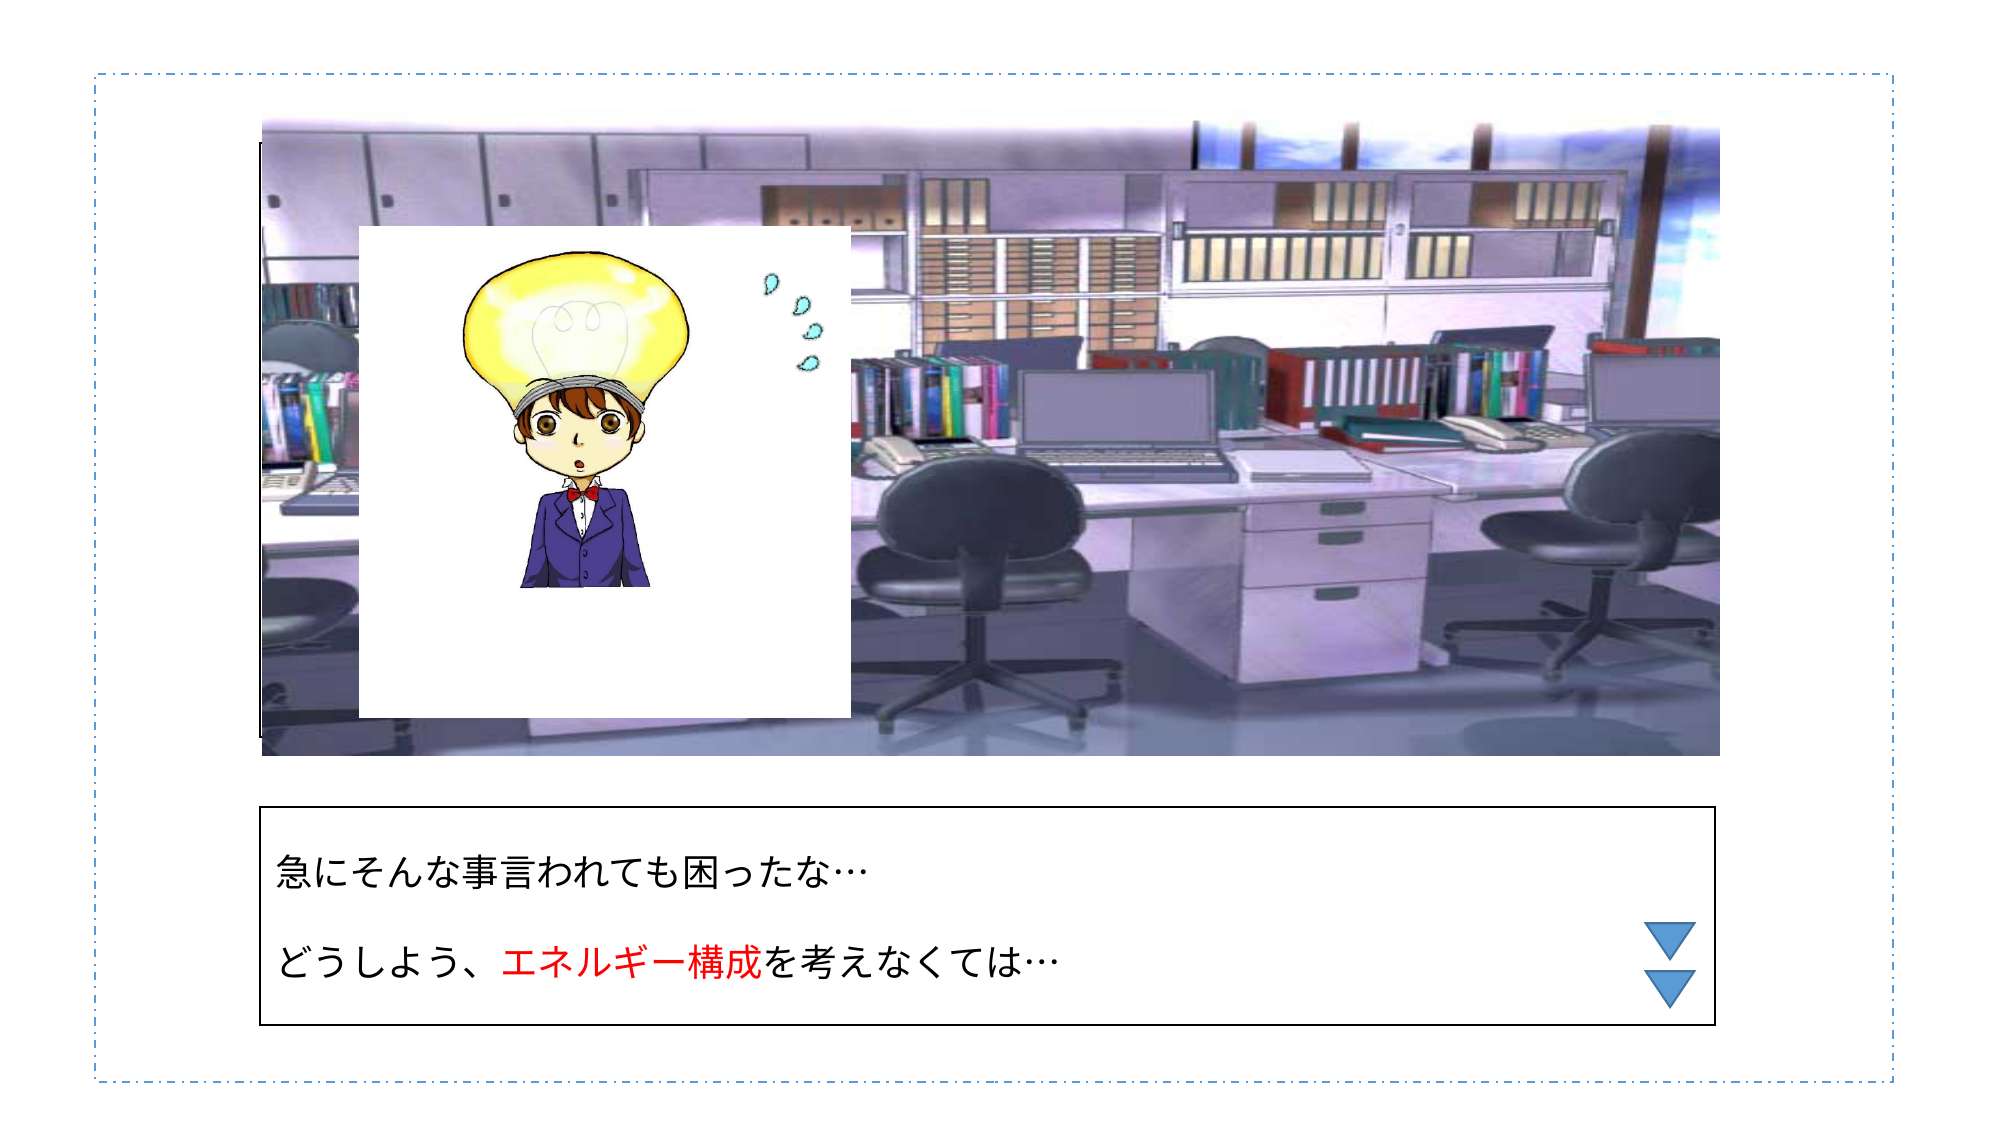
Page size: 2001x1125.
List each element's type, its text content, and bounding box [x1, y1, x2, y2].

text_box 急にそんな事言われても困ったな… どうしよう、エネルギー構成を考えなくては… [259, 806, 1716, 1026]
text_box [1643, 922, 1697, 962]
text_box [94, 73, 1894, 1083]
text_box [1643, 970, 1697, 1009]
picture [262, 110, 1720, 756]
